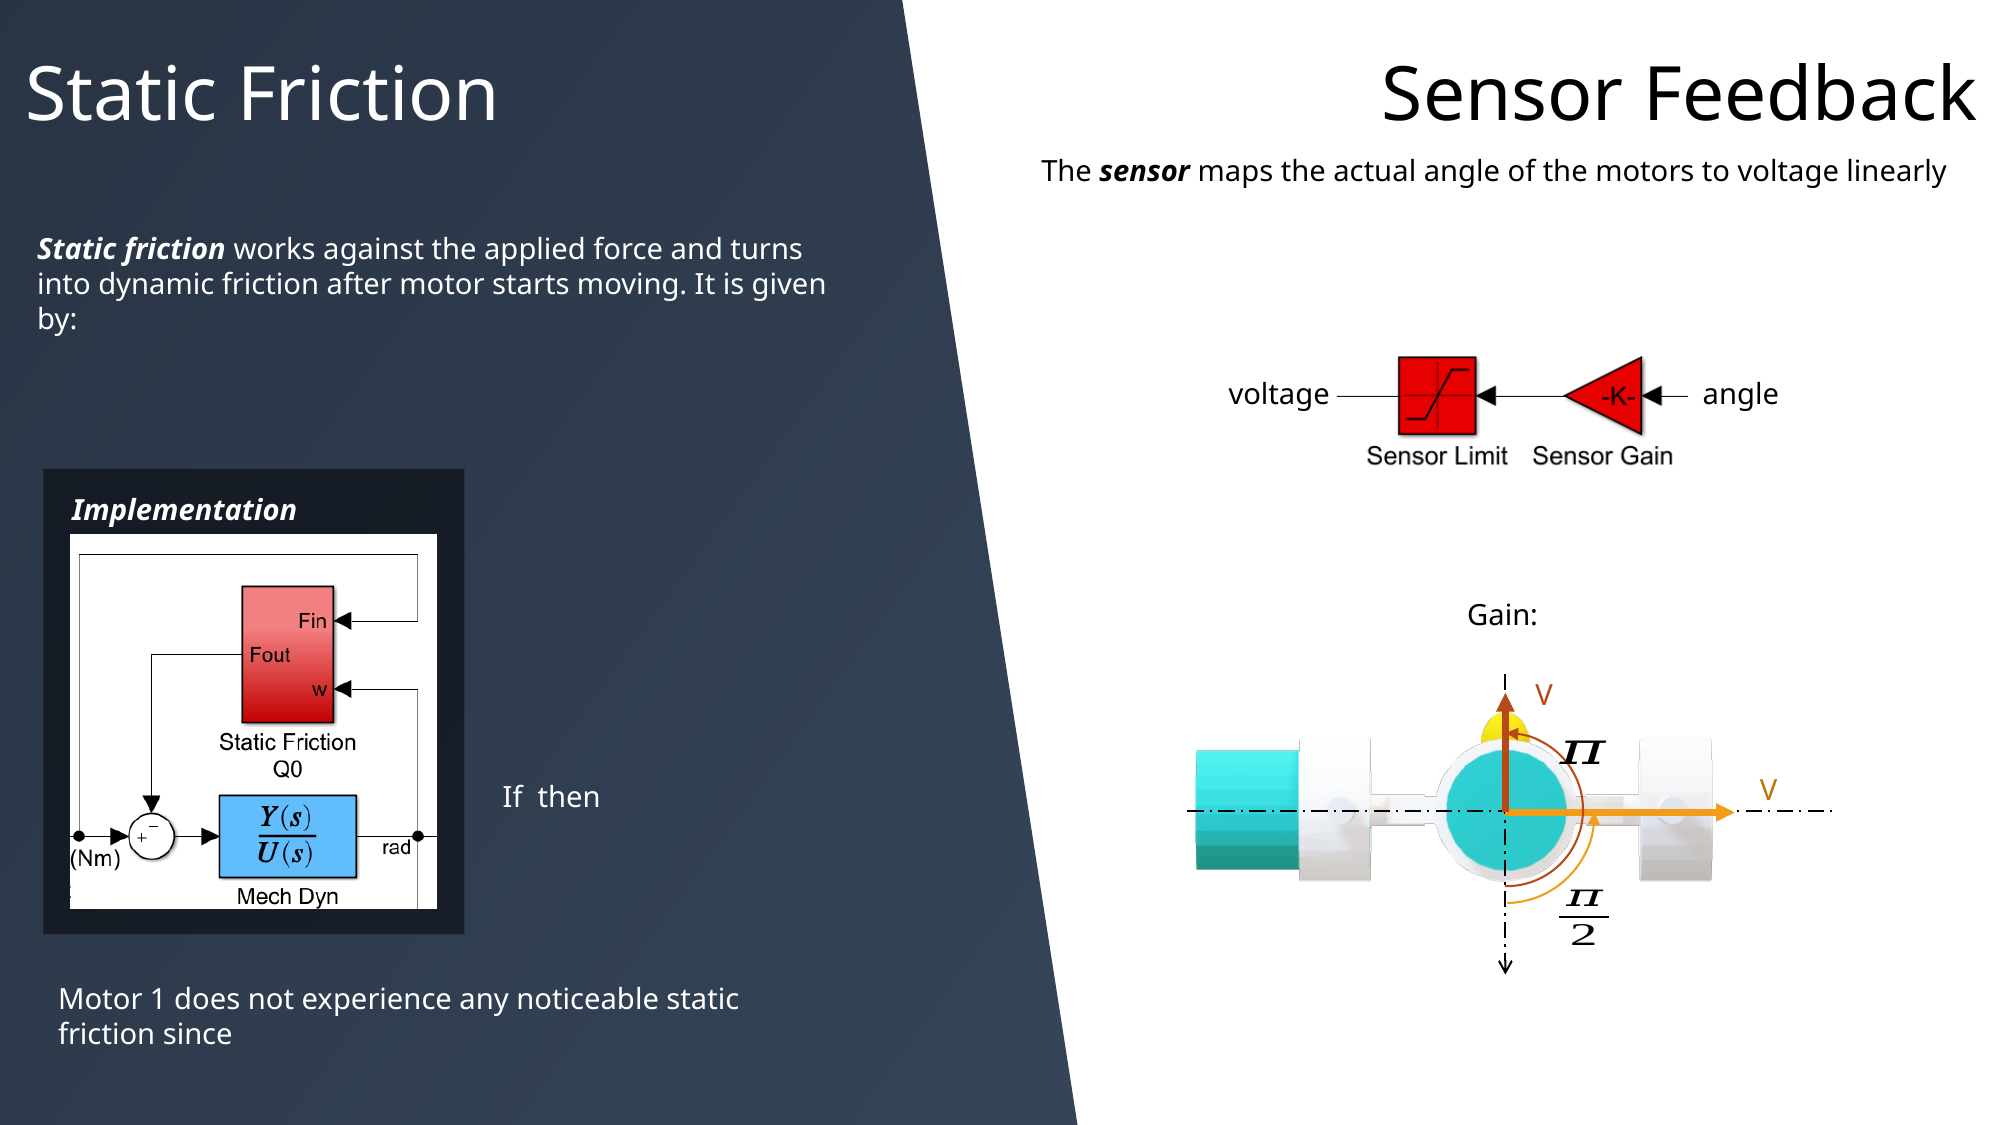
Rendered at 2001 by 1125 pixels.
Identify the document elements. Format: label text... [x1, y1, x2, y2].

text_box Sensor Feedback [1367, 38, 1993, 143]
text_box Static Friction [10, 38, 516, 143]
picture [1143, 507, 1765, 1086]
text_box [43, 468, 465, 935]
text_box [1187, 588, 1833, 975]
text_box The sensor maps the actual angle of the motors to voltage linearly [999, 145, 1963, 195]
text_box Static friction works against the applied force and turns into dynamic friction after motor starts moving. It is given by: [22, 222, 852, 343]
text_box [0, 0, 1079, 1125]
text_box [1213, 312, 1863, 474]
